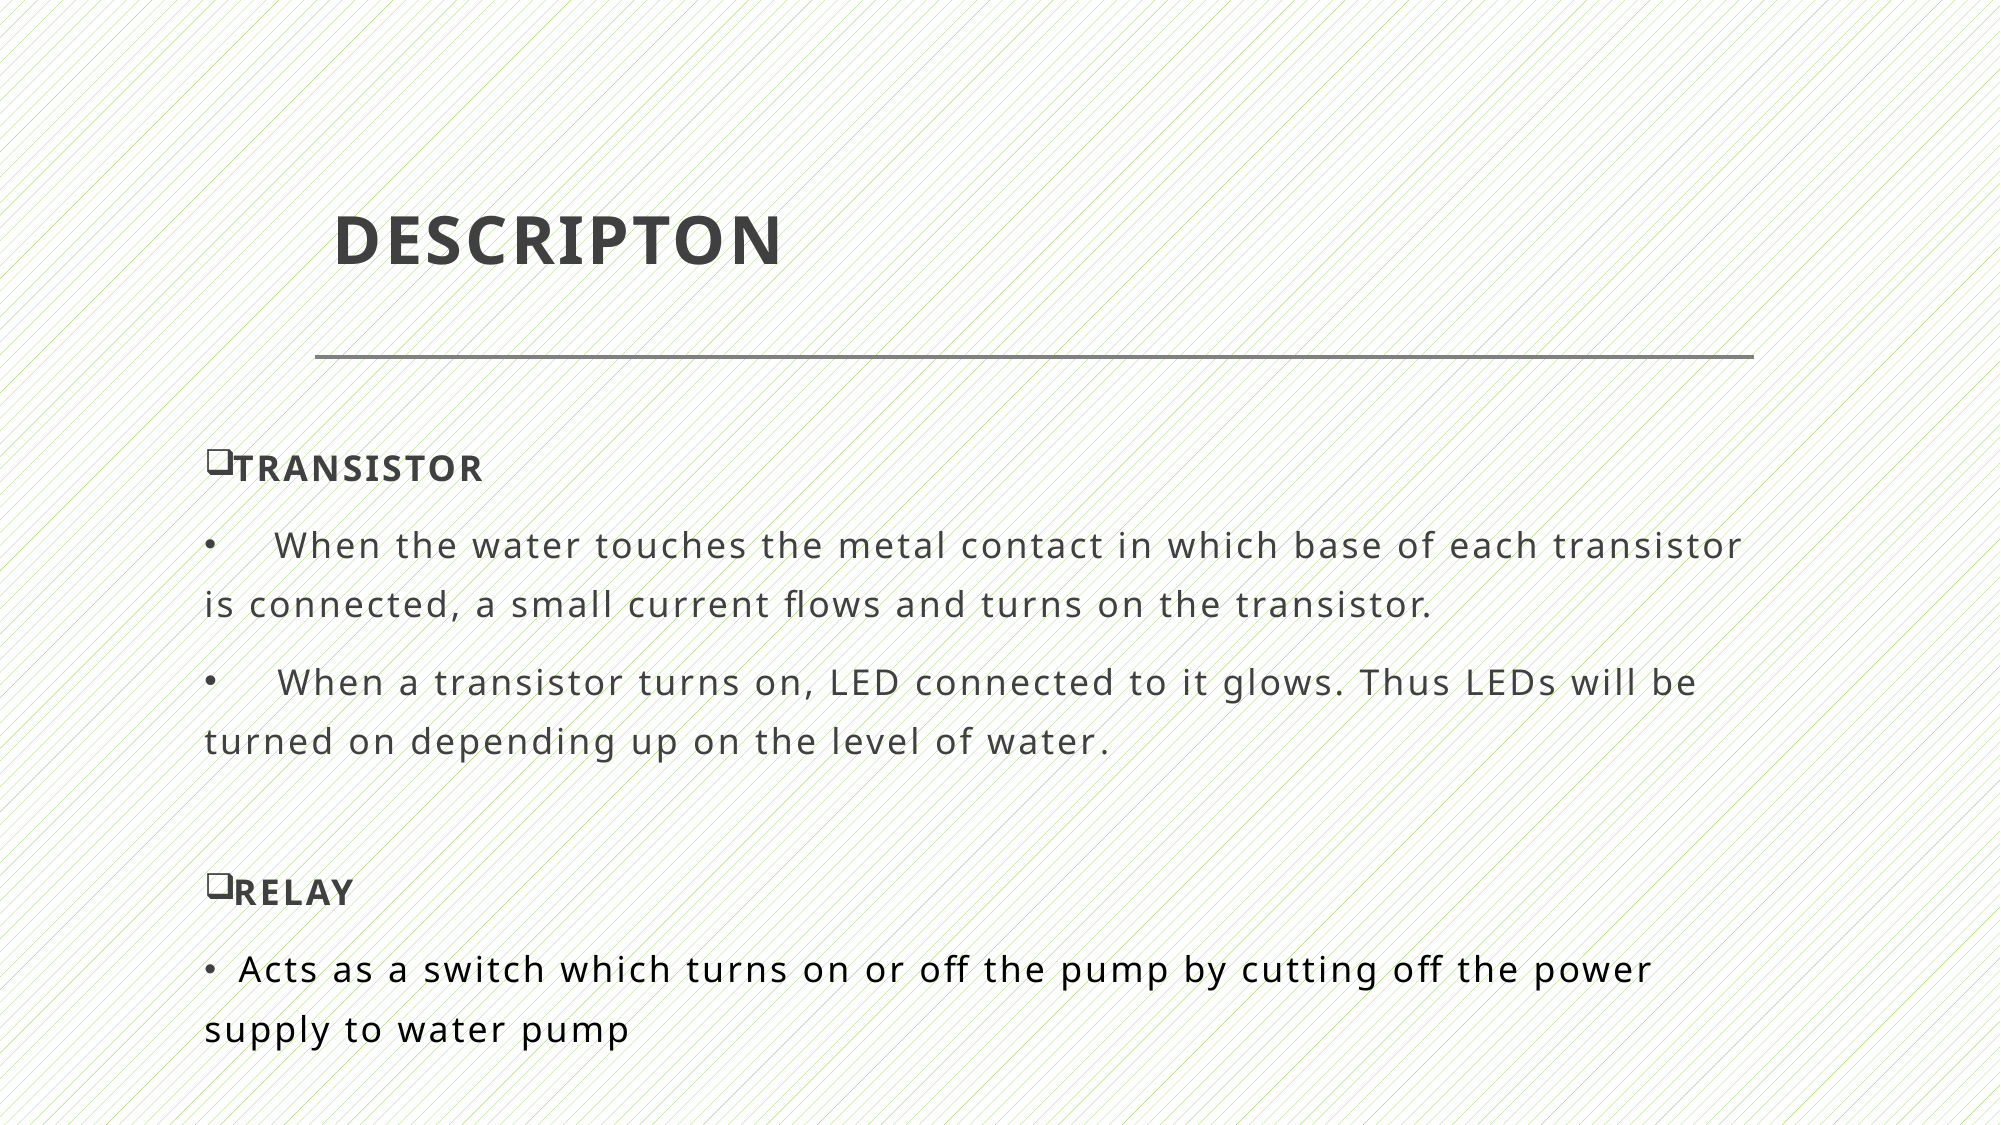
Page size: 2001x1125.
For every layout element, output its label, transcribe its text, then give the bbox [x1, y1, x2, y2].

list TRANSISTOR When the water touches the metal contact in which base of each transistor is connected, a small current flows and turns on the transistor. When a transistor turns on, LED connected to it glows. Thus LEDs will be turned on depending up on the level of water. RELAY Acts as a switch which turns on or off the pump by cutting off the power supply to water pump [186, 410, 1789, 1066]
title DESCRIPTON [315, 72, 1754, 294]
